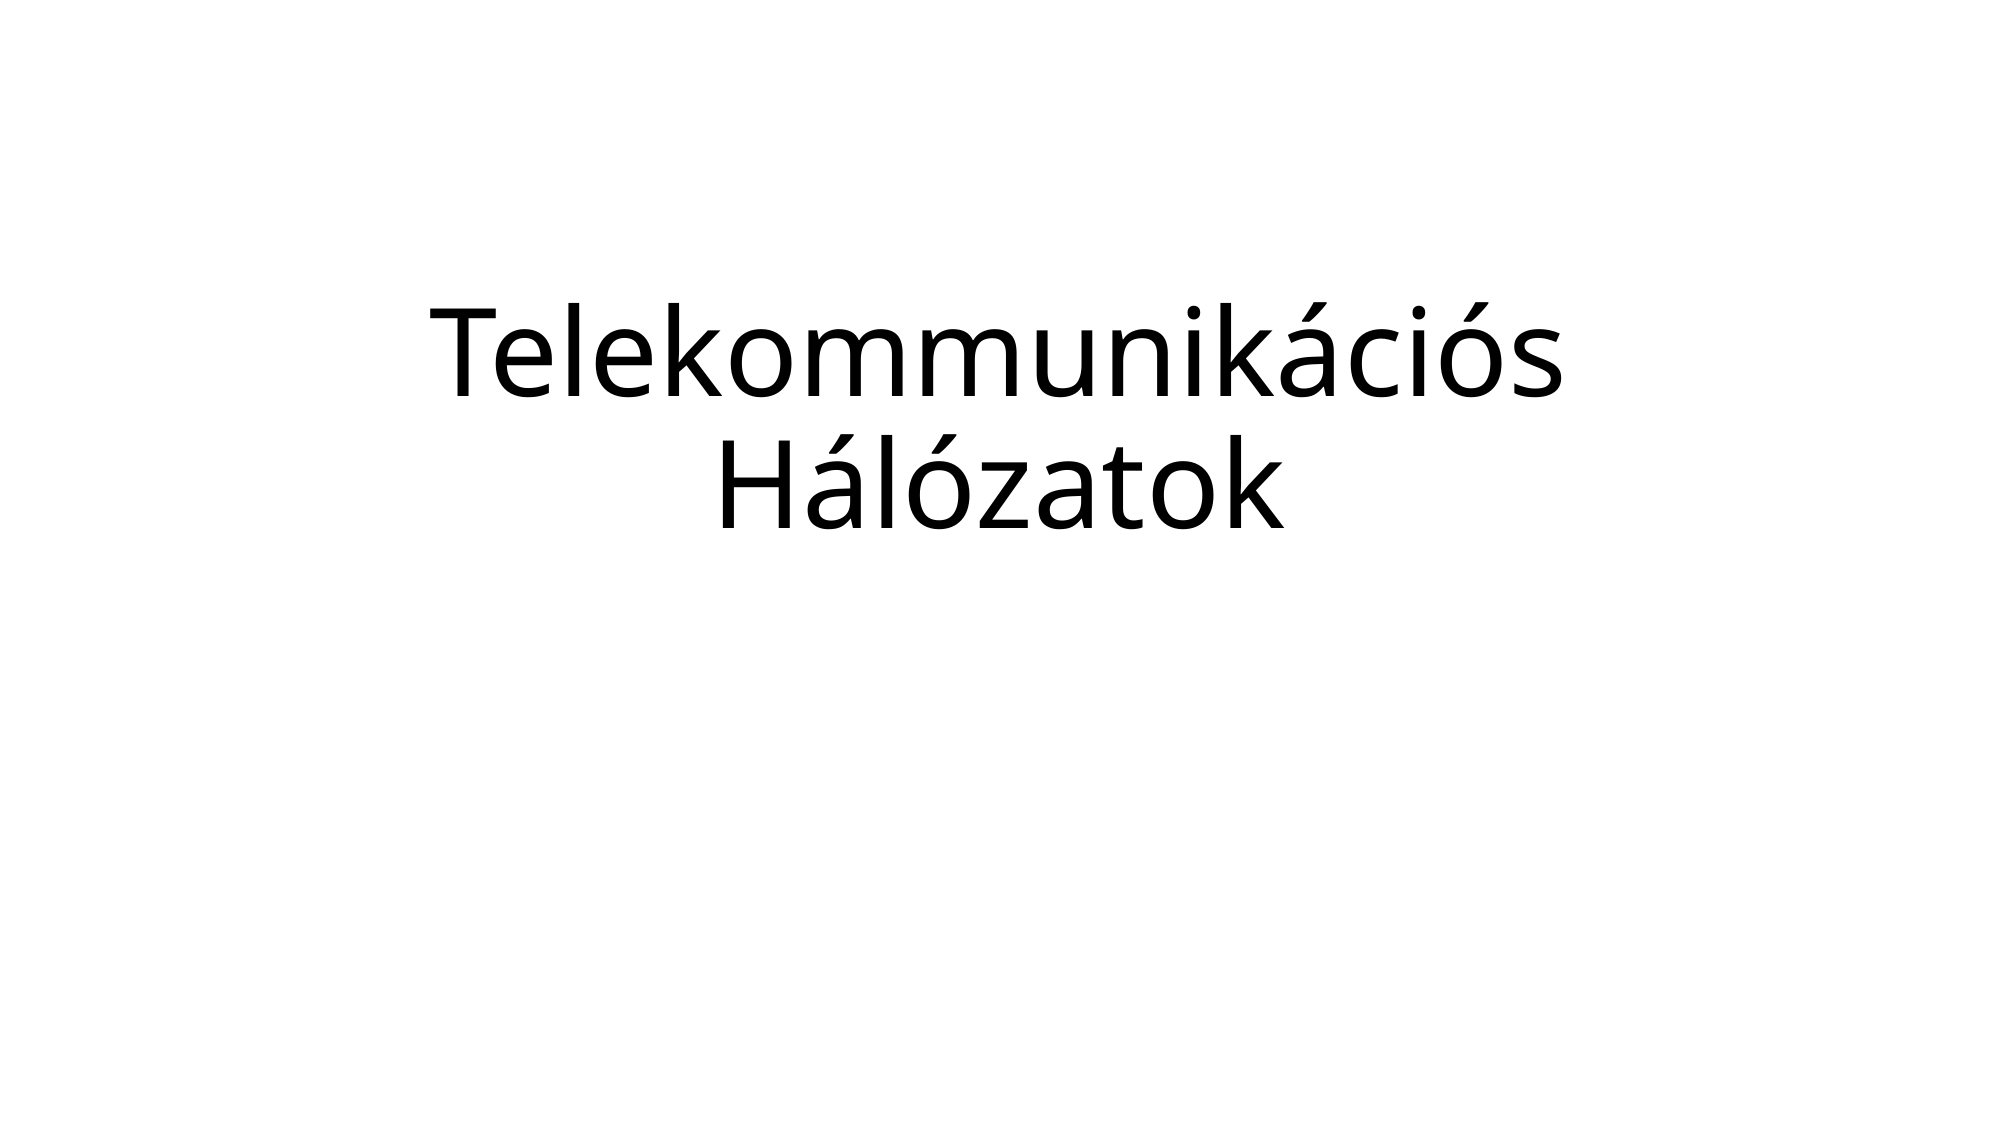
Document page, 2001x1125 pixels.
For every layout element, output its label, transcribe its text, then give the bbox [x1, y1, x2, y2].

title Telekommunikációs Hálózatok [136, 280, 1862, 563]
